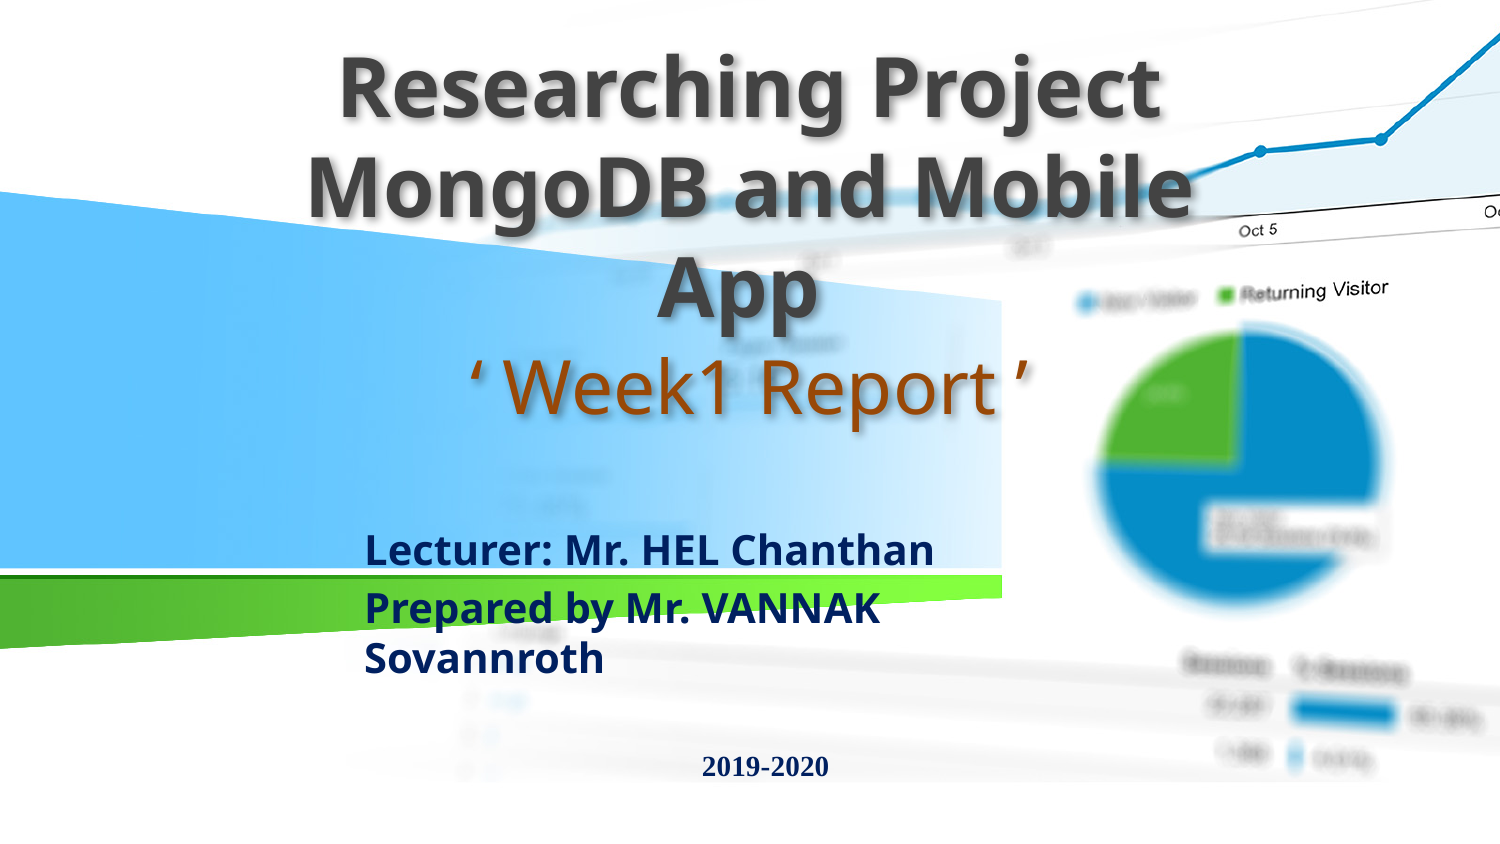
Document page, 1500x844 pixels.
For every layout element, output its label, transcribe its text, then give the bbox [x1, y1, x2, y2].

text_box ‘ Week1 Report ’ [361, 321, 1139, 449]
title Researching Project MongoDB and Mobile App [200, 107, 1300, 260]
text_box 2019-2020 [655, 722, 845, 790]
picture [0, 0, 1500, 844]
subtitle Lecturer: Mr. HEL Chanthan Prepared by Mr. VANNAK Sovannroth [349, 572, 1026, 697]
